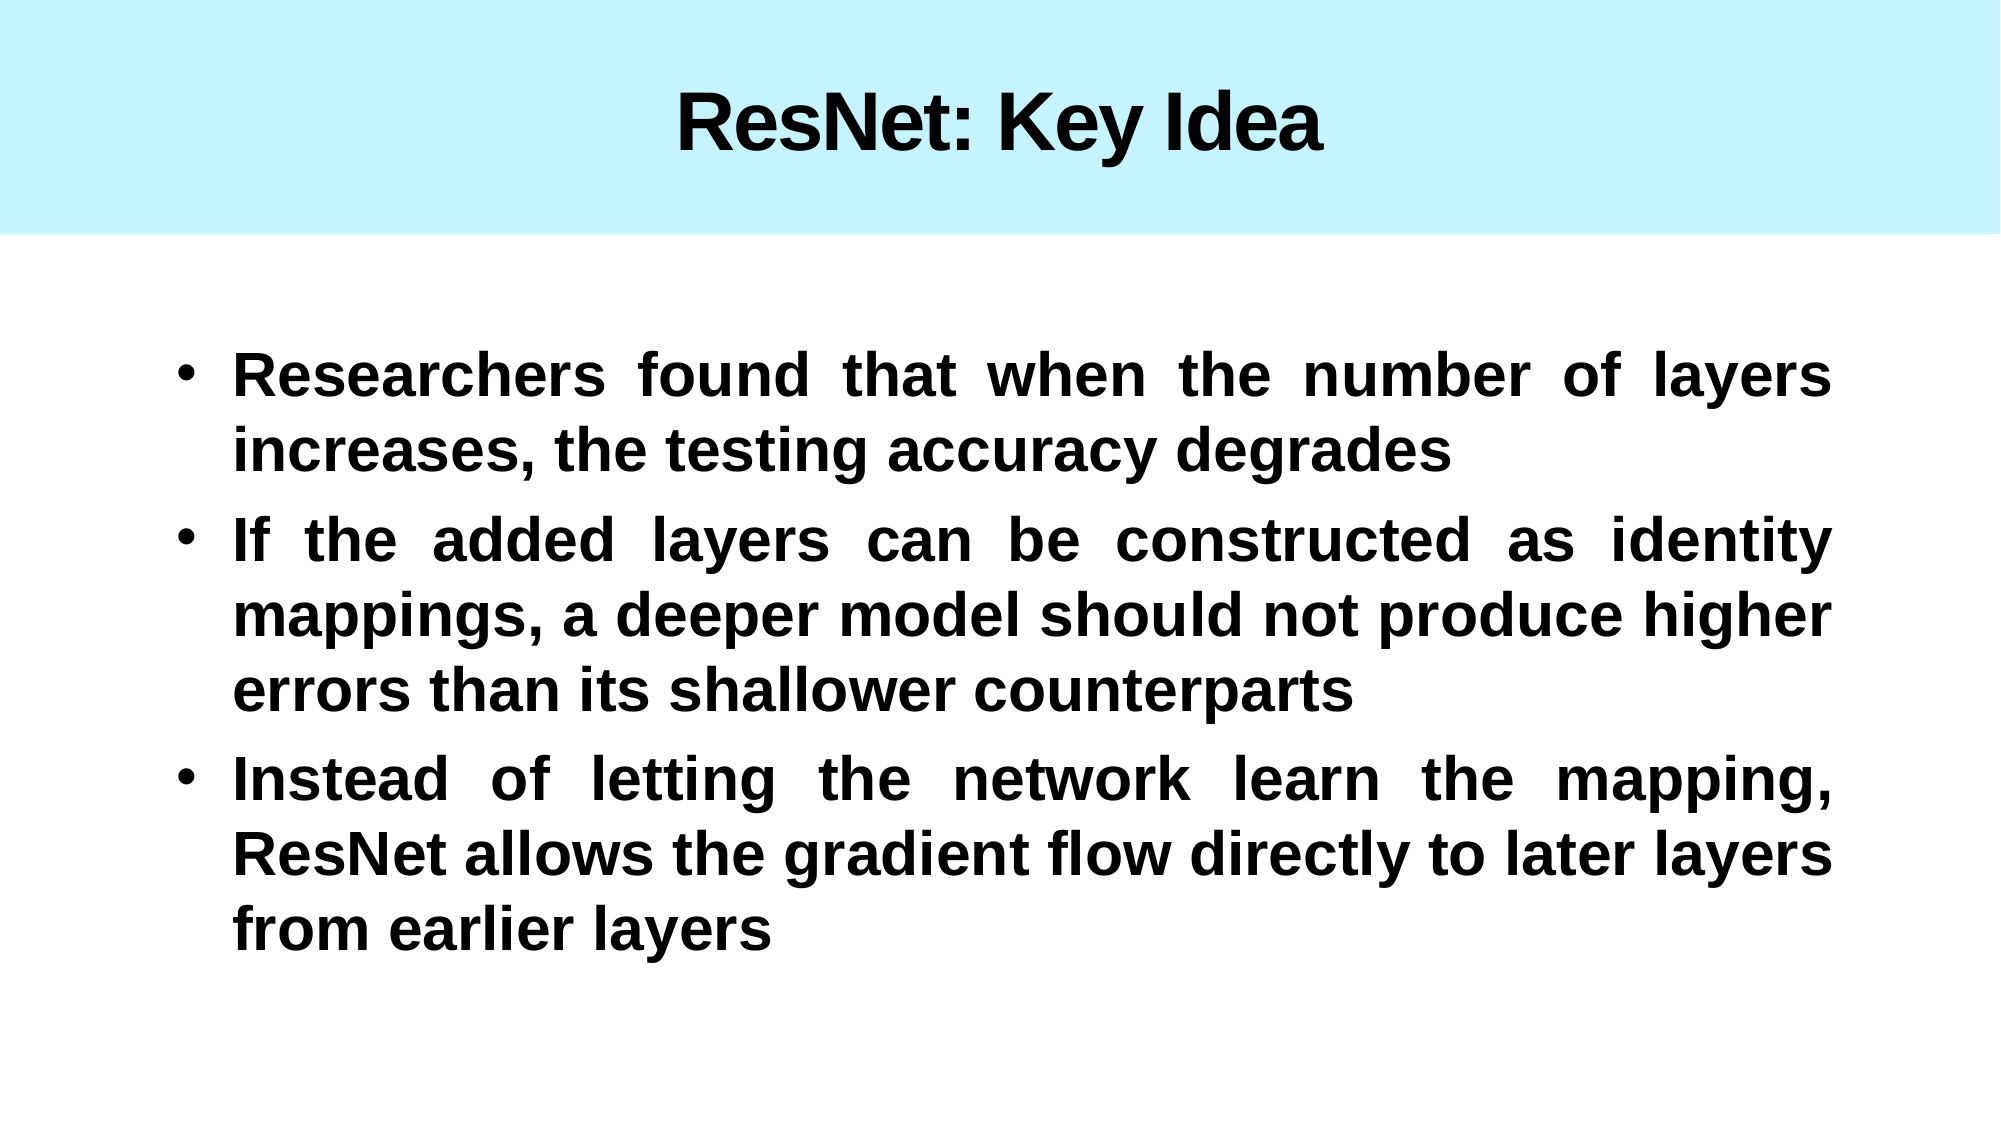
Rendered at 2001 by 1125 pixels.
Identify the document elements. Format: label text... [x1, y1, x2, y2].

list Researchers found that when the number of layers increases, the testing accuracy degrades If the added layers can be constructed as identity mappings, a deeper model should not produce higher errors than its shallower counterparts Instead of letting the network learn the mapping, ResNet allows the gradient flow directly to later layers from earlier layers [150, 326, 1850, 982]
title ResNet: Key Idea [0, 0, 2000, 234]
